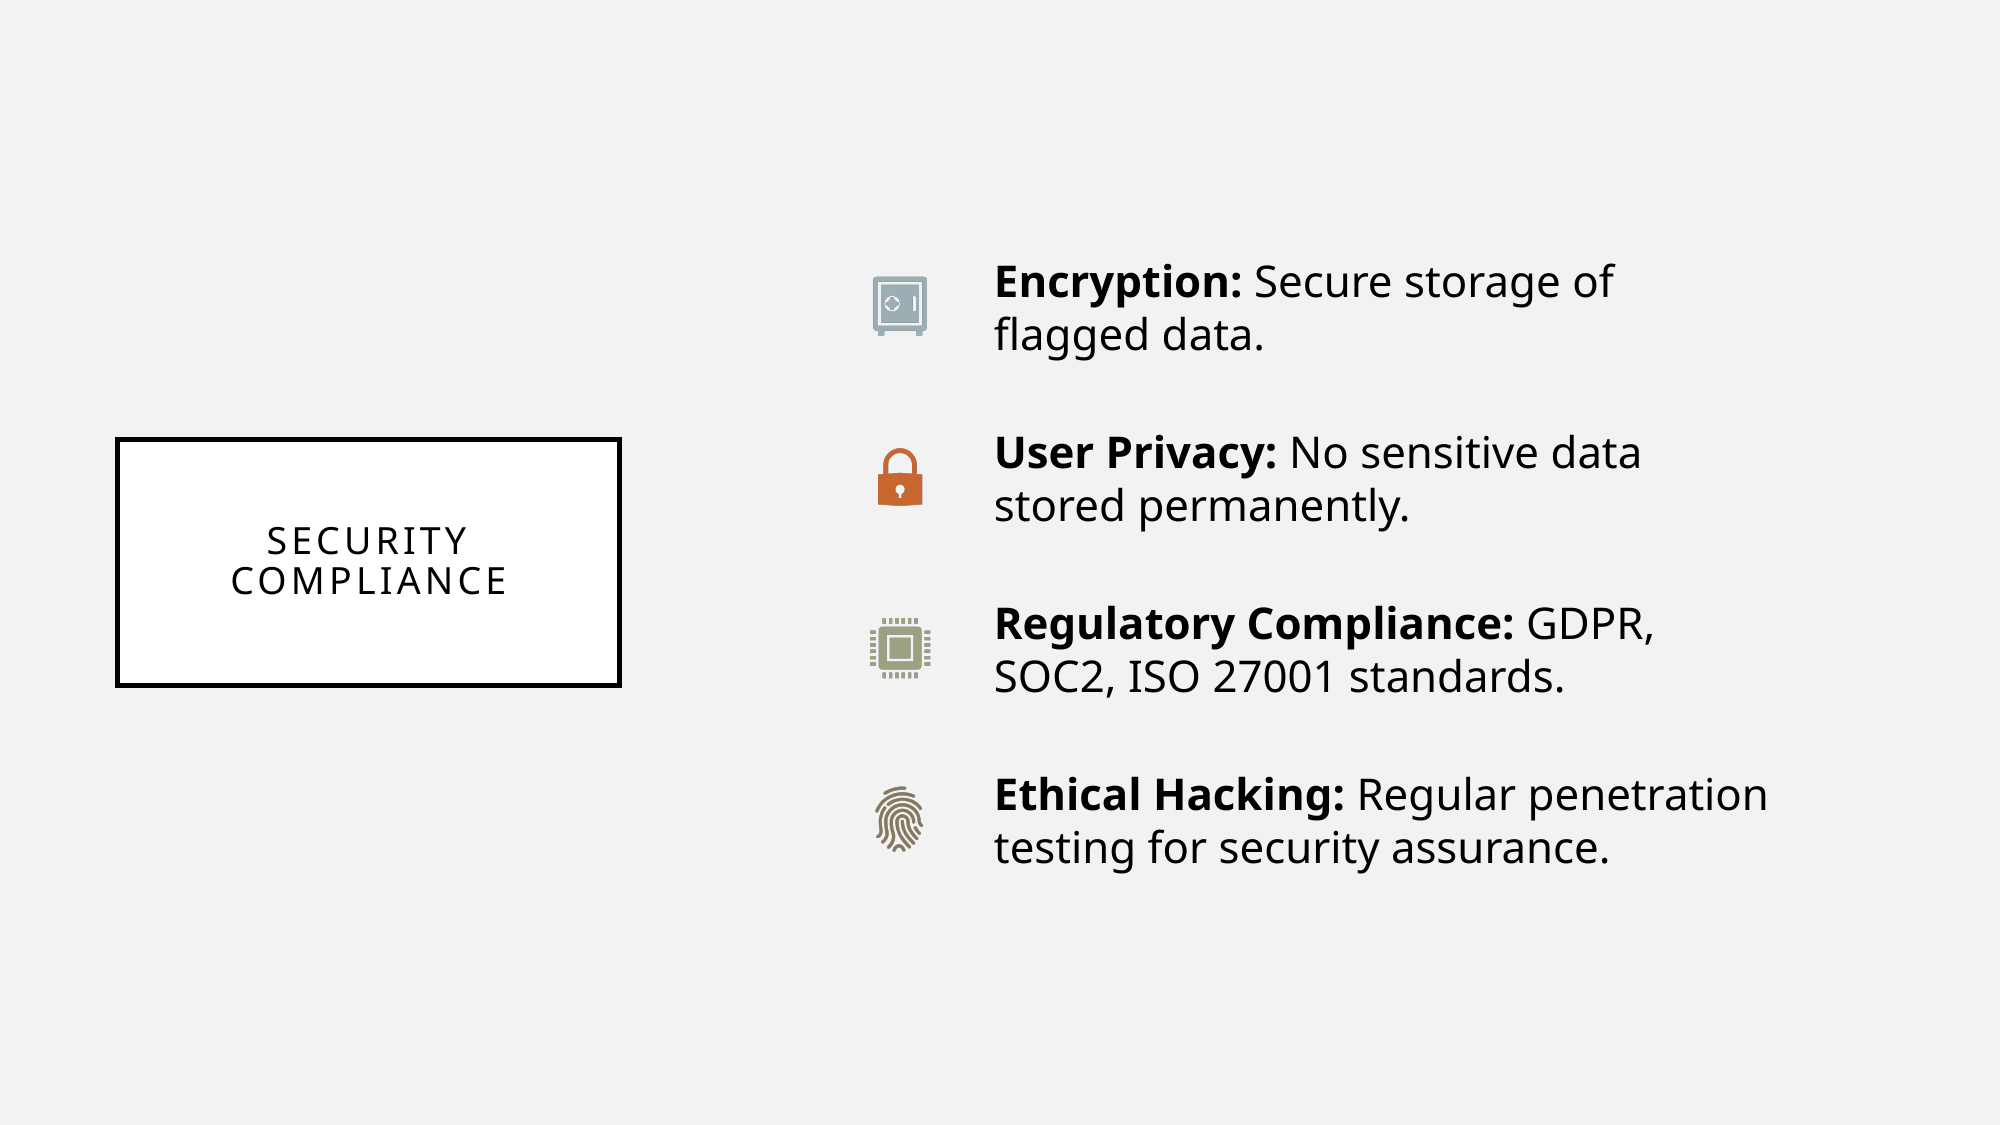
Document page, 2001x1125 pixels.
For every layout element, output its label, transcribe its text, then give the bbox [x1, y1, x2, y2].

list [821, 237, 1788, 888]
title SECURITY COMPLIANCE [115, 437, 622, 688]
